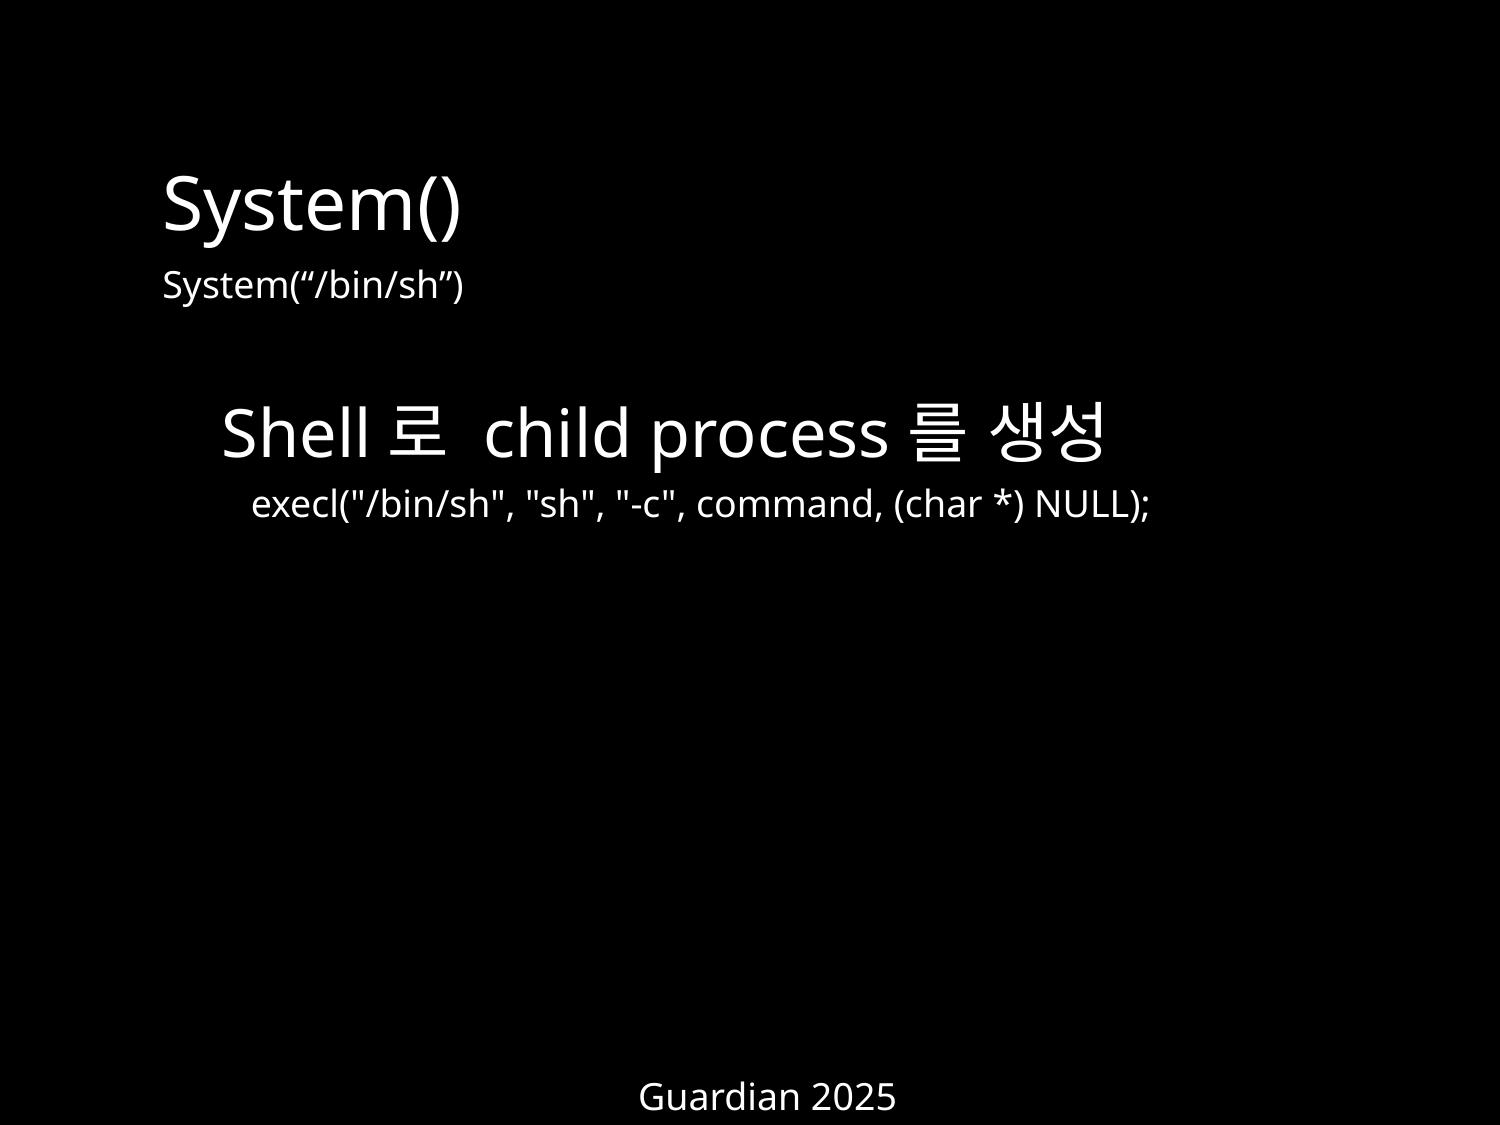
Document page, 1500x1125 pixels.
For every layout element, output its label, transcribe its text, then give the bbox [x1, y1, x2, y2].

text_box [206, 383, 1500, 657]
text_box Guardian 2025 [472, 1065, 1063, 1125]
text_box System() [147, 147, 1500, 253]
text_box System(“/bin/sh”) [147, 253, 1500, 314]
